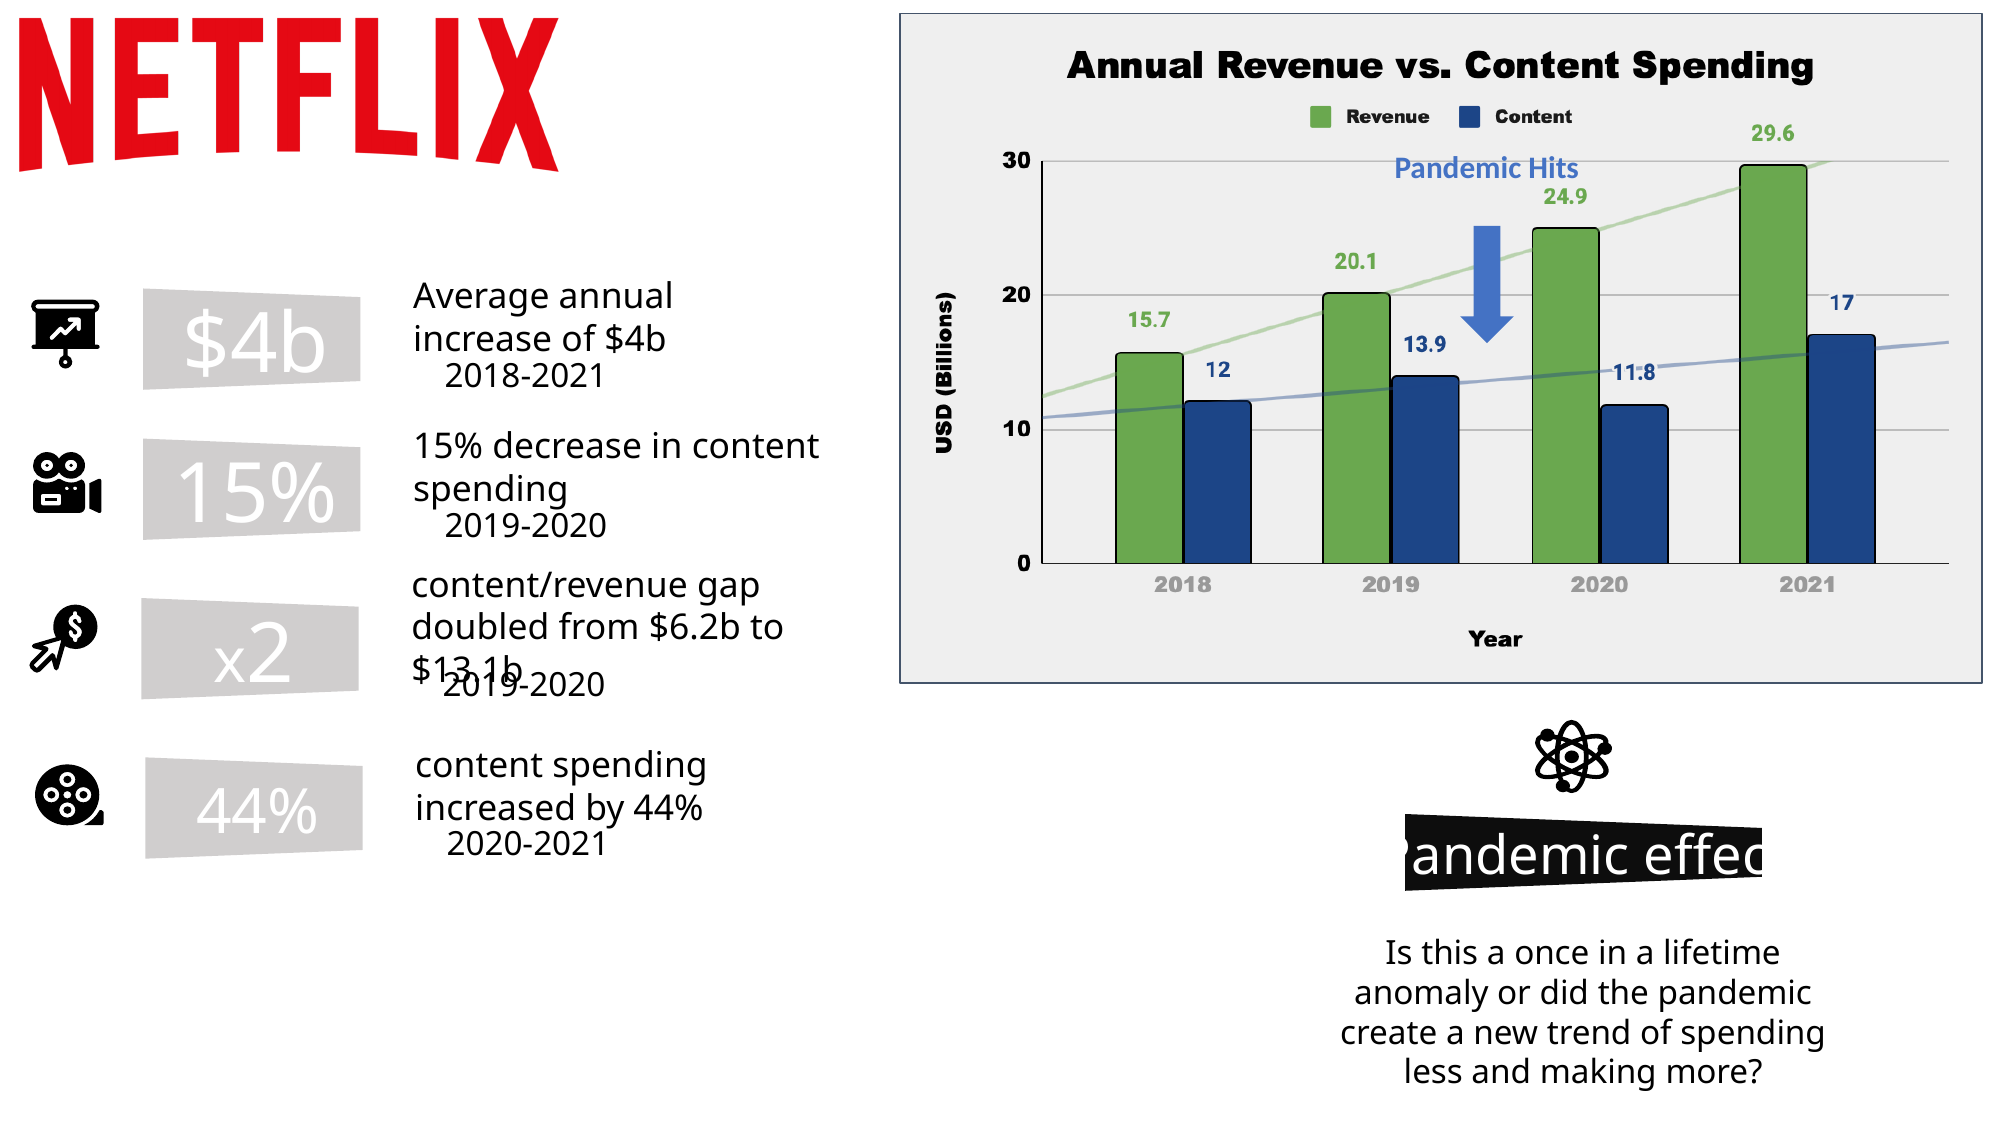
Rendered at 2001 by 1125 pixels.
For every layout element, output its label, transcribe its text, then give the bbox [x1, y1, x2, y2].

text_box 2018-2021 [429, 339, 816, 409]
text_box [145, 757, 313, 859]
text_box 15% [151, 445, 361, 533]
text_box [29, 604, 98, 673]
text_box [34, 764, 104, 826]
text_box 44% [153, 764, 363, 852]
text_box x2 [149, 605, 359, 692]
text_box $4b [151, 295, 361, 383]
text_box Pandemic effect [1355, 821, 1812, 883]
text_box [143, 288, 313, 390]
text_box 2019-2020 [429, 489, 816, 559]
picture [0, 0, 576, 186]
text_box [1405, 883, 1604, 891]
text_box content/revenue gap doubled from $6.2b to $13.1b [396, 595, 862, 656]
text_box content spending increased by 44% [400, 754, 866, 816]
text_box 2019-2020 [427, 648, 814, 718]
text_box [141, 598, 325, 700]
text_box [31, 299, 100, 369]
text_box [1531, 719, 1614, 794]
text_box [1405, 814, 1584, 821]
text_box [32, 451, 102, 514]
text_box [143, 438, 316, 540]
text_box Is this a once in a lifetime anomaly or did the pandemic create a new trend of spending less and making more? [1310, 923, 1856, 1098]
picture [900, 13, 1982, 683]
text_box Average annual increase of $4b [398, 285, 816, 347]
text_box 15% decrease in content spending [398, 435, 864, 497]
text_box 2020-2021 [431, 808, 818, 877]
